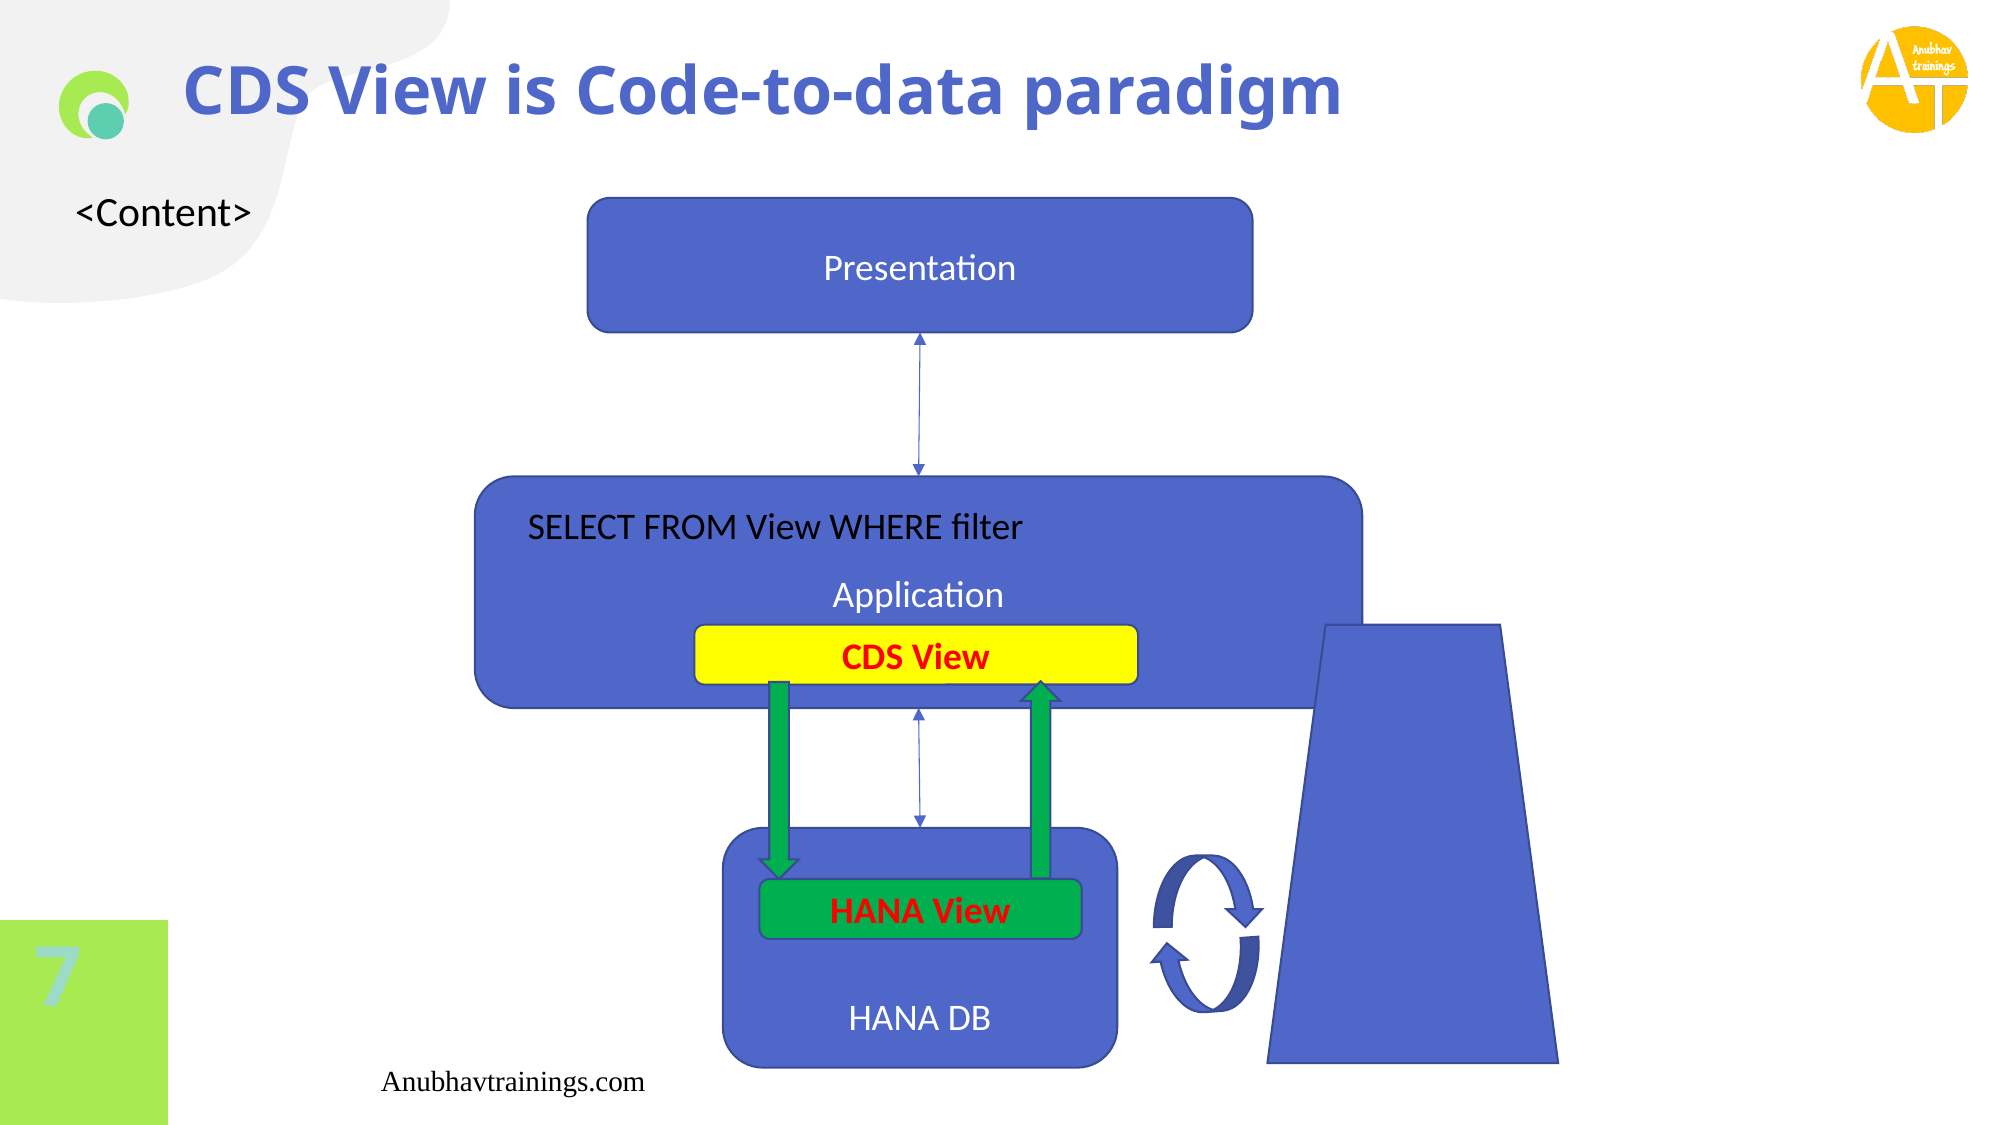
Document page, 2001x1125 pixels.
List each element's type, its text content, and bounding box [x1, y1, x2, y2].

text_box HANA View [758, 877, 1083, 940]
text_box [1018, 679, 1063, 880]
text_box Presentation [586, 196, 1254, 334]
footer Anubhavtrainings.com [196, 1050, 830, 1110]
slide_number 7 [19, 920, 168, 1041]
text_box [1149, 935, 1260, 1014]
text_box HANA DB [721, 826, 1119, 1069]
title CDS View is Code-to-data paradigm [167, 34, 1871, 151]
picture [1850, 19, 1974, 142]
text_box Application [473, 475, 1364, 710]
text_box <Content> [60, 176, 1974, 242]
text_box CDS View [693, 623, 1140, 686]
text_box [1266, 623, 1560, 1065]
text_box SELECT FROM View WHERE filter [513, 494, 1094, 555]
text_box [757, 680, 802, 881]
text_box [1152, 854, 1265, 929]
